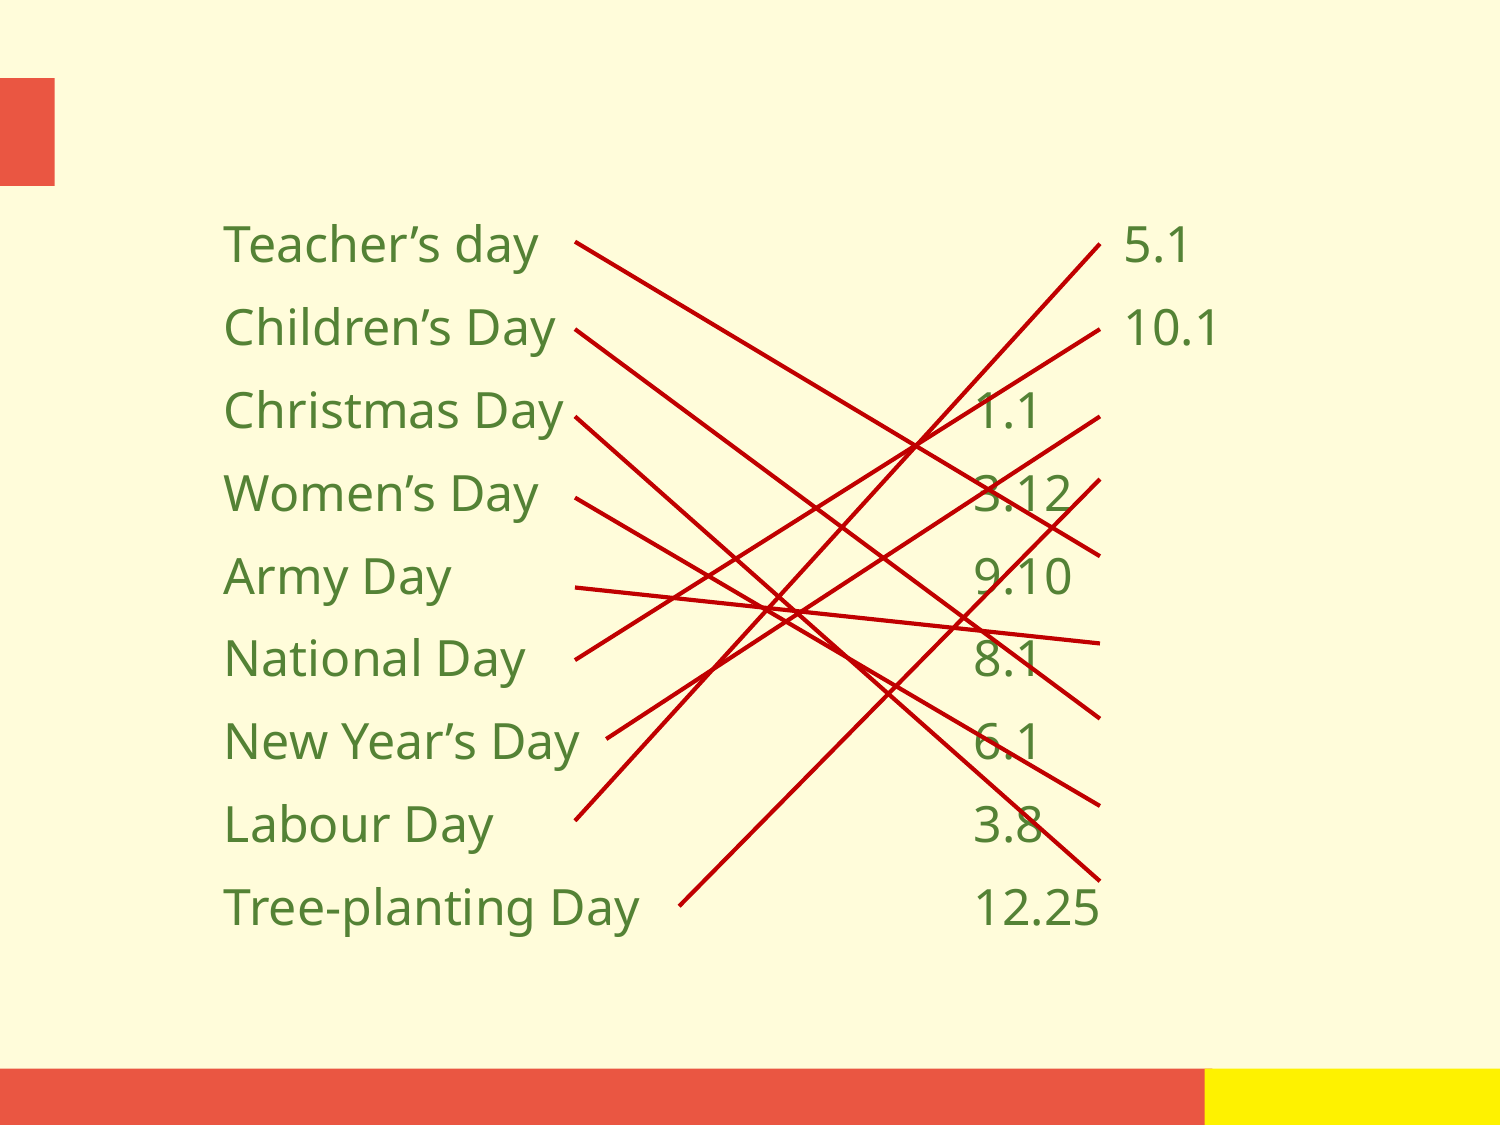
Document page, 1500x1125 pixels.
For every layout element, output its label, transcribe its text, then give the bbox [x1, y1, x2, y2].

text_box Teacher’s day 5.1 Children’s Day 10.1 Christmas Day 1.1 Women’s Day 3.12 Army Day 9.10 National Day 8.1 New Year’s Day 6.1 Labour Day 3.8 Tree-planting Day 12.25 [209, 182, 1291, 943]
